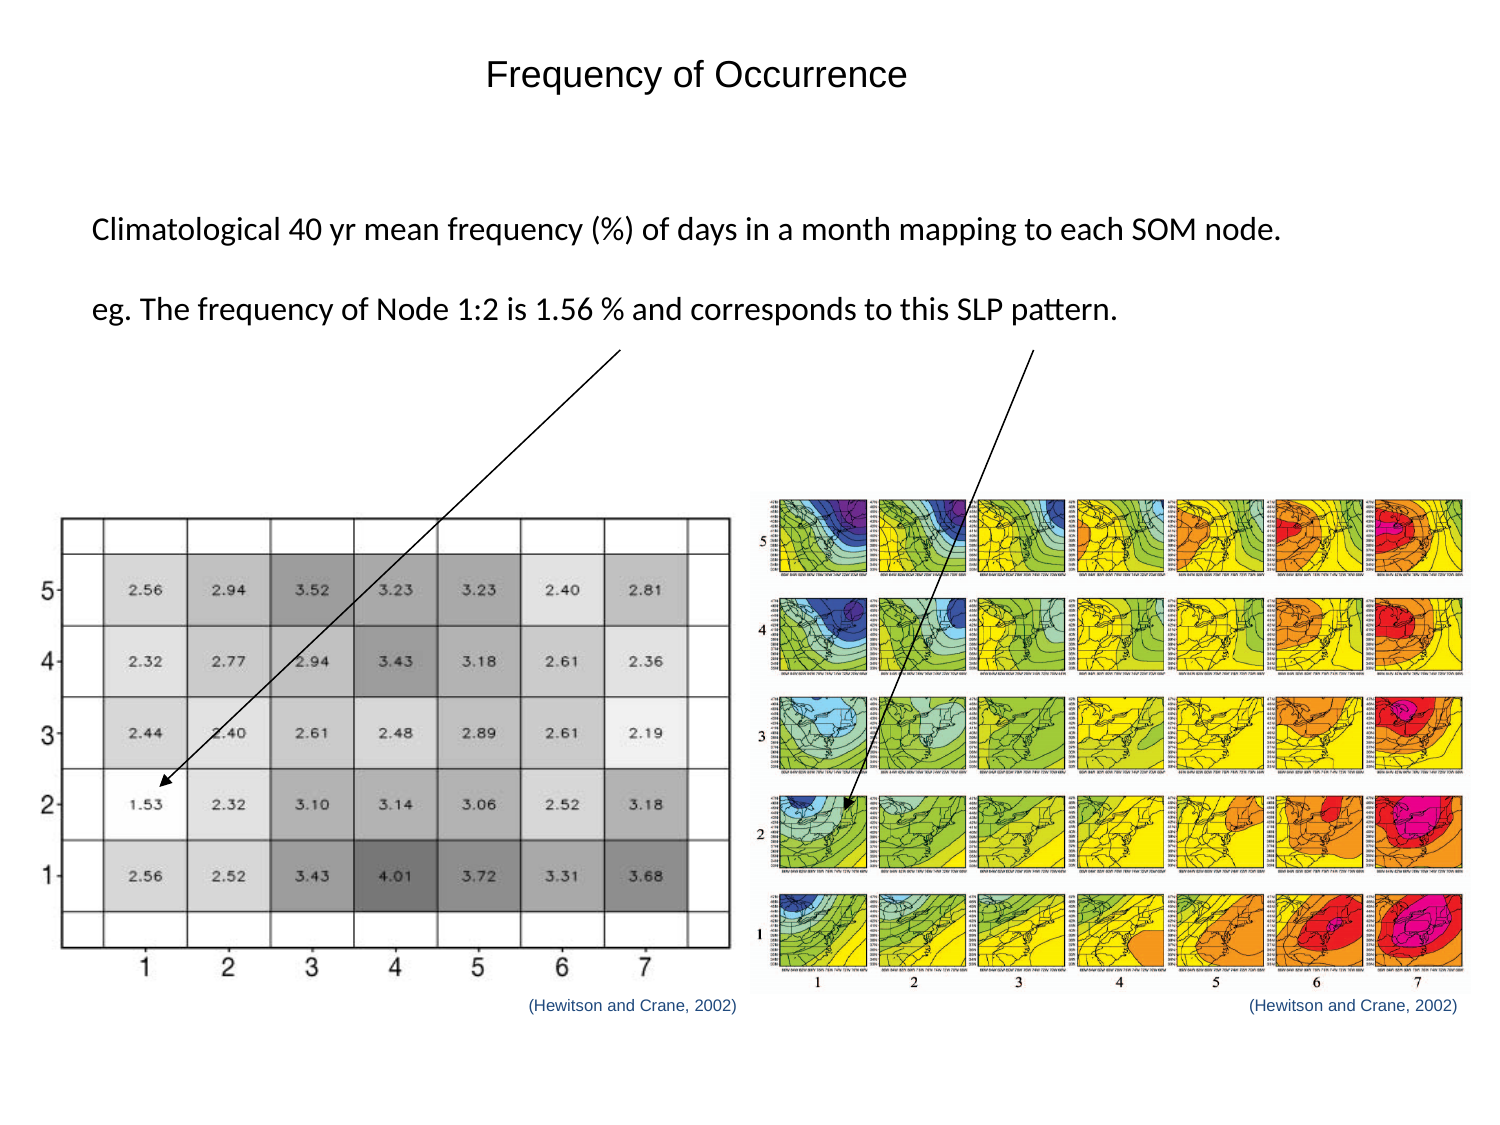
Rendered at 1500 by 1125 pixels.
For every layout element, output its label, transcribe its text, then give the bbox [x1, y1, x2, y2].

text_box (Hewitson and Crane, 2002) [1234, 998, 1473, 1023]
title Climatological 40 yr mean frequency (%) of days in a month mapping to each SOM node. eg. The frequency of Node 1:2 is 1.56 % and corresponds to this SLP pattern. [76, 184, 1424, 410]
text_box (Hewitson and Crane, 2002) [513, 999, 753, 1023]
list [29, 491, 745, 994]
text_box Frequency of Occurrence [470, 42, 924, 103]
picture [749, 491, 1471, 994]
